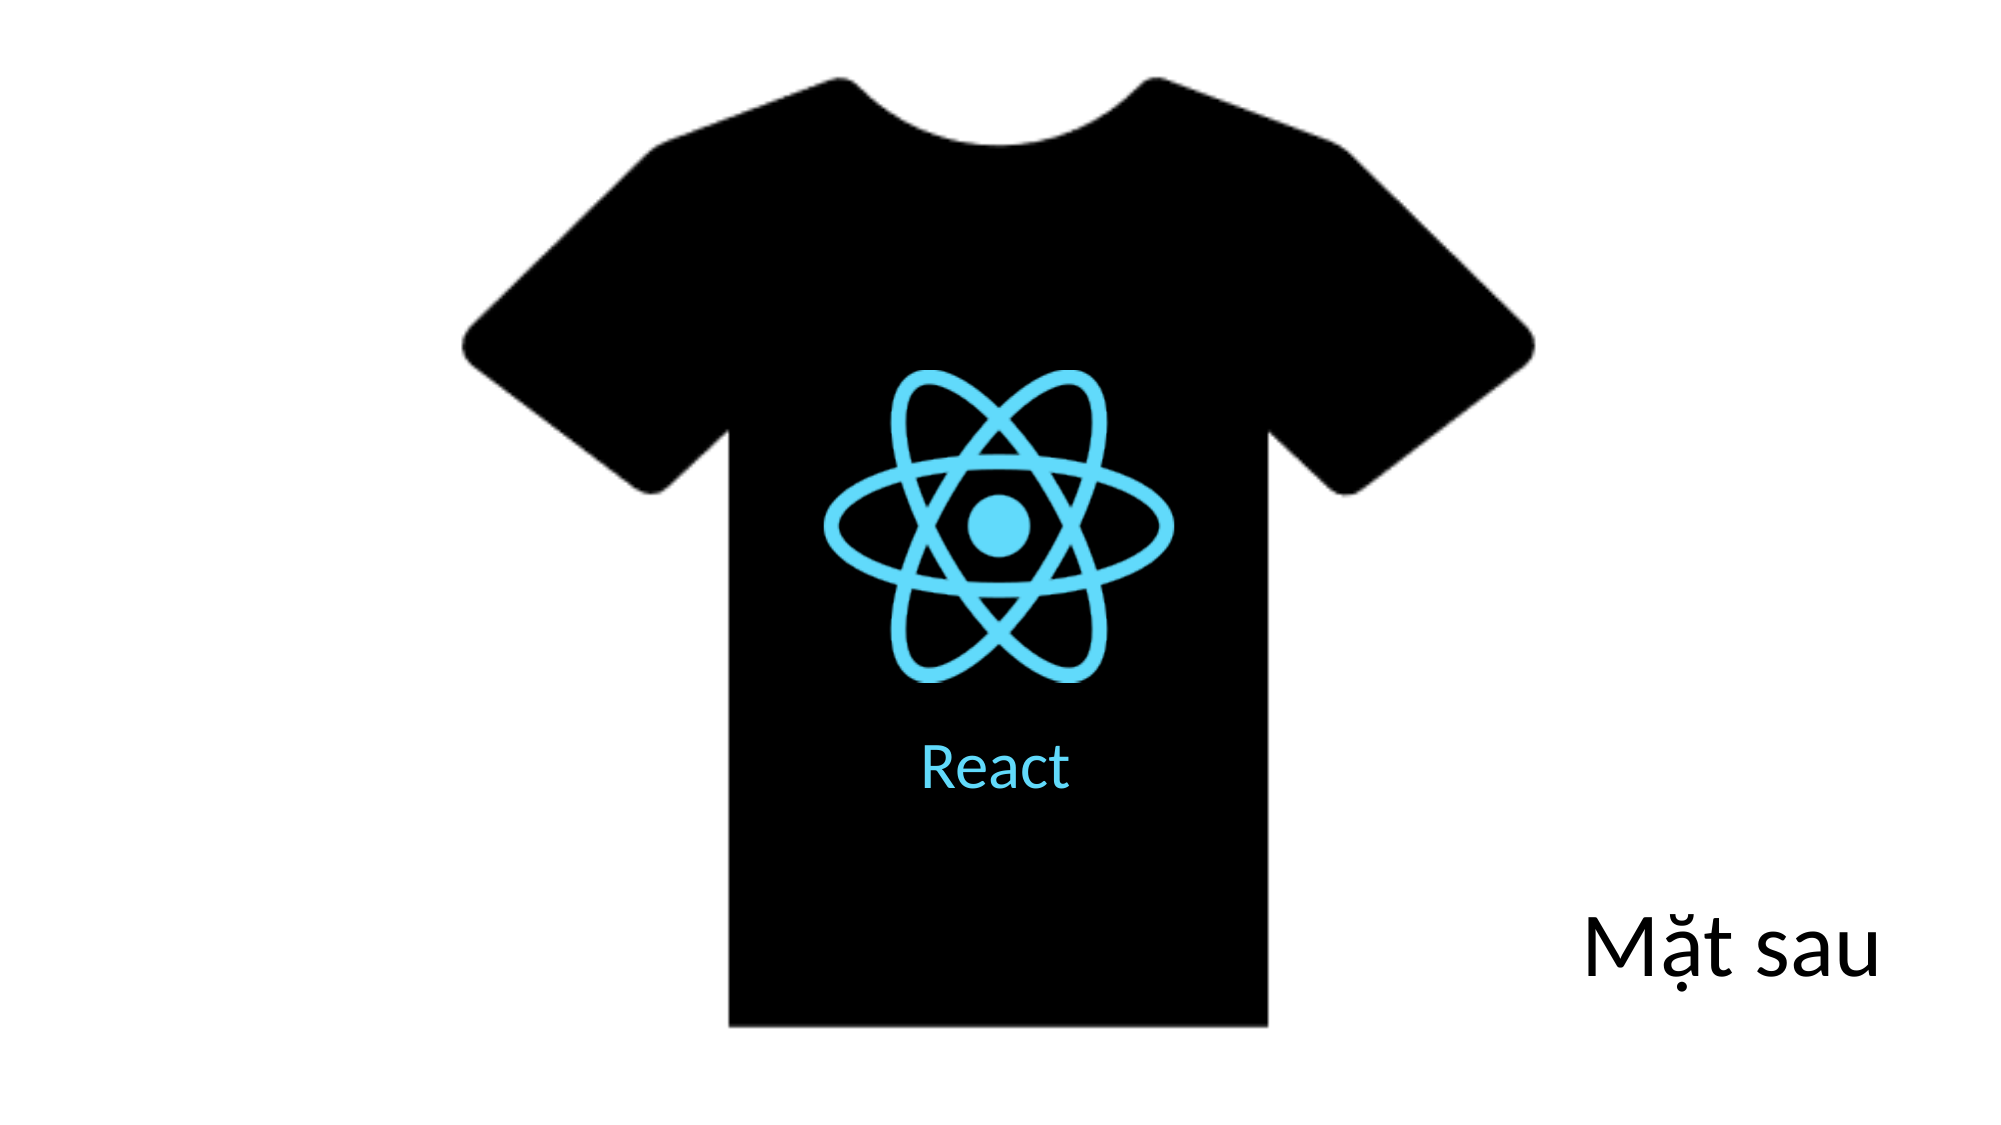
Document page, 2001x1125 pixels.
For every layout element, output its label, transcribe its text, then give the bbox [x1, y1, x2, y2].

picture [411, 0, 1588, 1125]
text_box Mặt sau [1588, 877, 1899, 1003]
